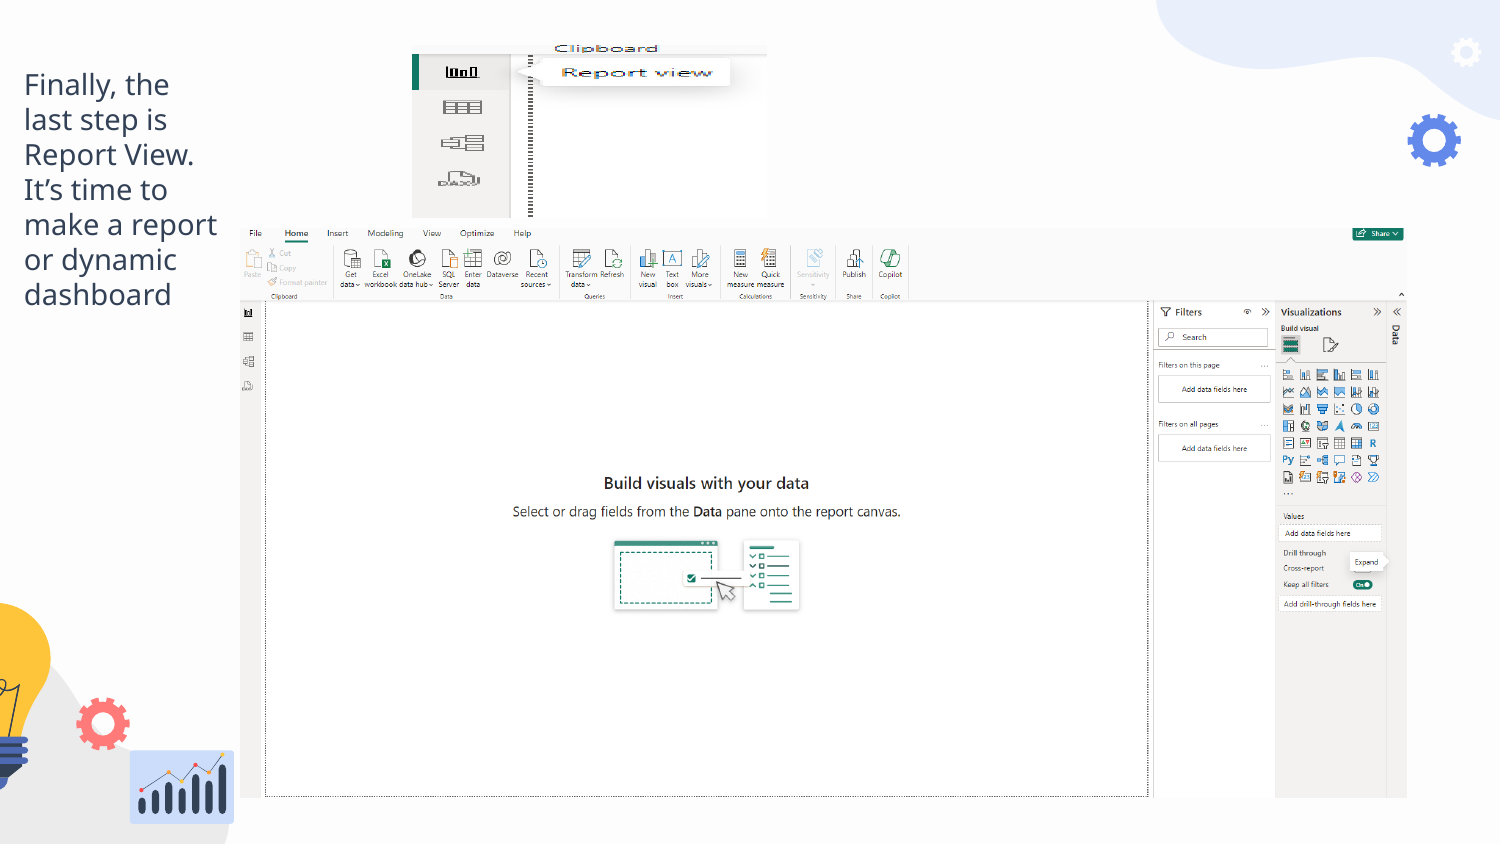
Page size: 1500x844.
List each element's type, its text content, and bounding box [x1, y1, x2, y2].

picture [411, 45, 768, 219]
picture [239, 227, 1407, 798]
text_box Finally, the last step is Report View. It’s time to make a report or dynamic dashboard [9, 58, 240, 319]
